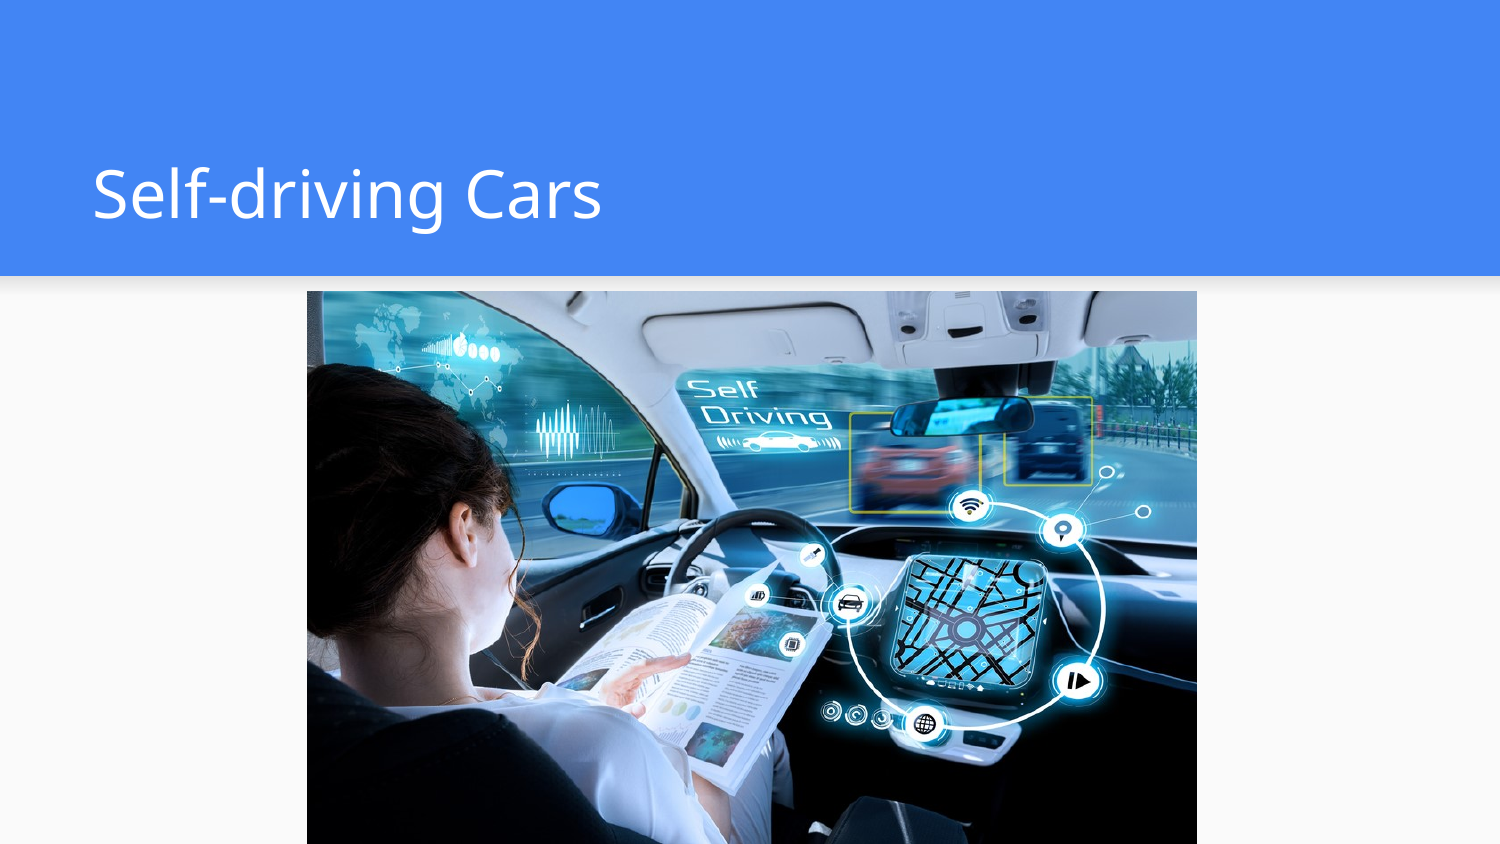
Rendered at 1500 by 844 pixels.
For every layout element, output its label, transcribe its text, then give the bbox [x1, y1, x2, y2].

title Self-driving Cars [77, 121, 1427, 248]
picture [306, 291, 1197, 844]
